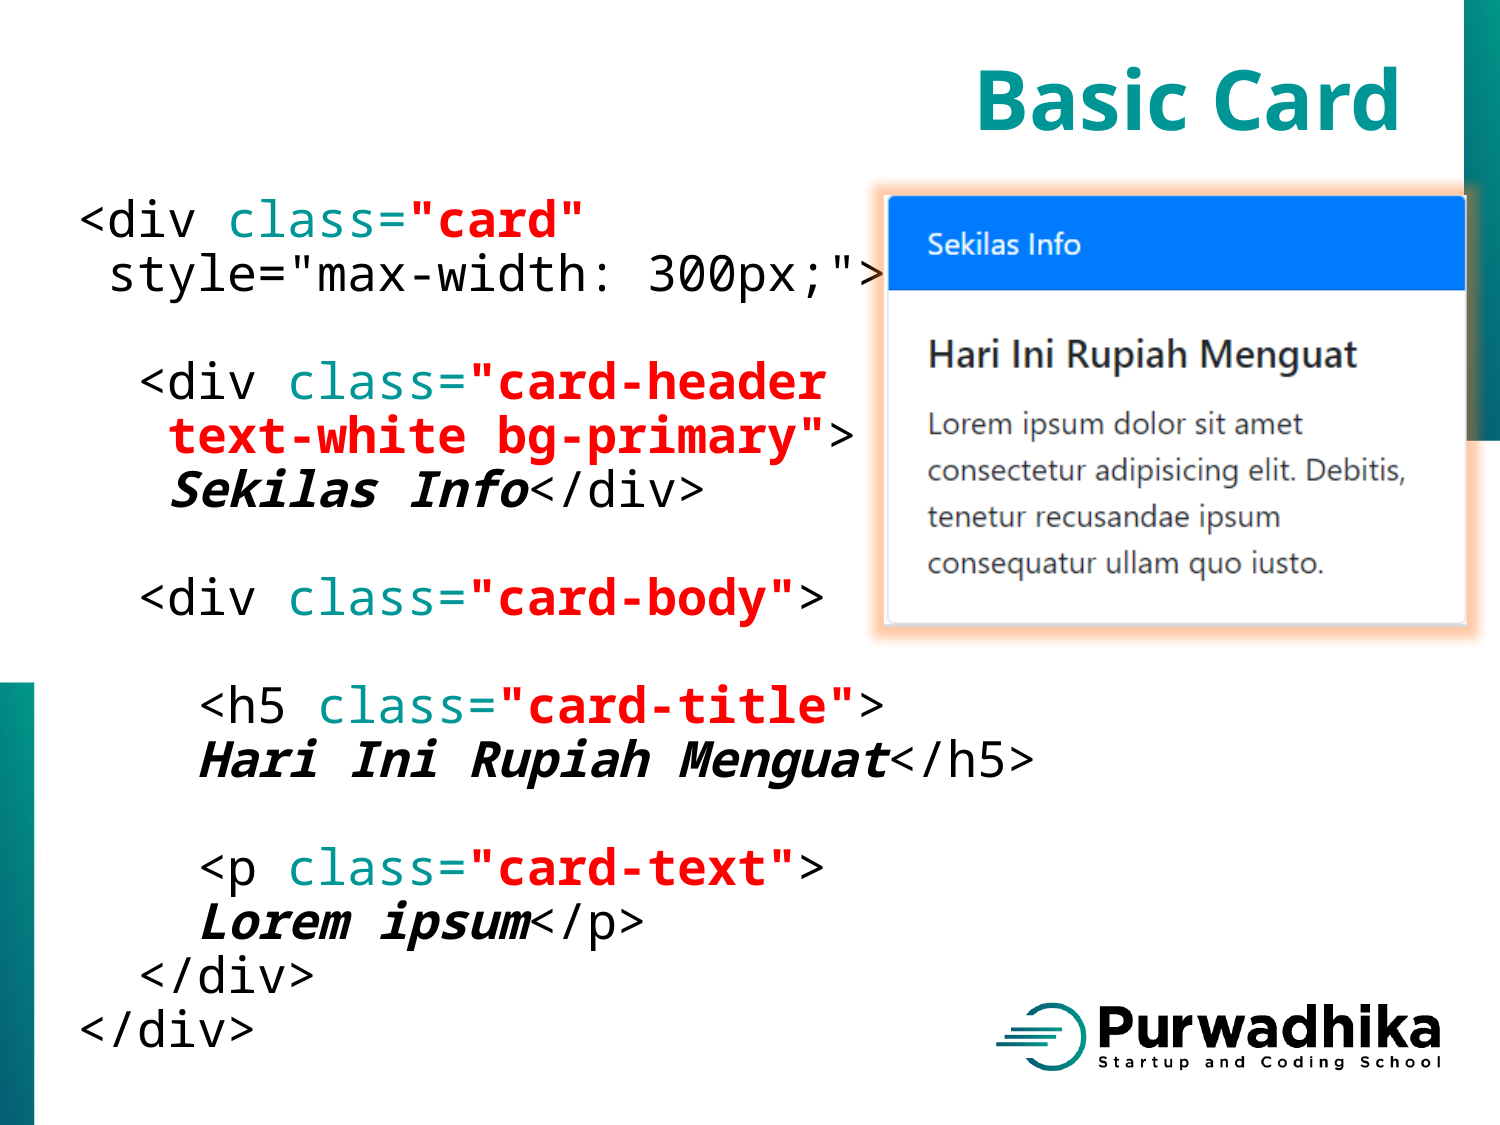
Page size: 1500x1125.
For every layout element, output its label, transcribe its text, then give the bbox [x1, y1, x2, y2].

picture [0, 0, 1500, 1125]
text_box Basic Card [820, 12, 1419, 177]
text_box <div class="card" style="max-width: 300px;"> <div class="card-header text-white bg-primary"> Sekilas Info</div> <div class="card-body"> <h5 class="card-title"> Hari Ini Rupiah Menguat</h5> <p class="card-text"> Lorem ipsum</p> </div> </div> [62, 166, 1097, 1087]
